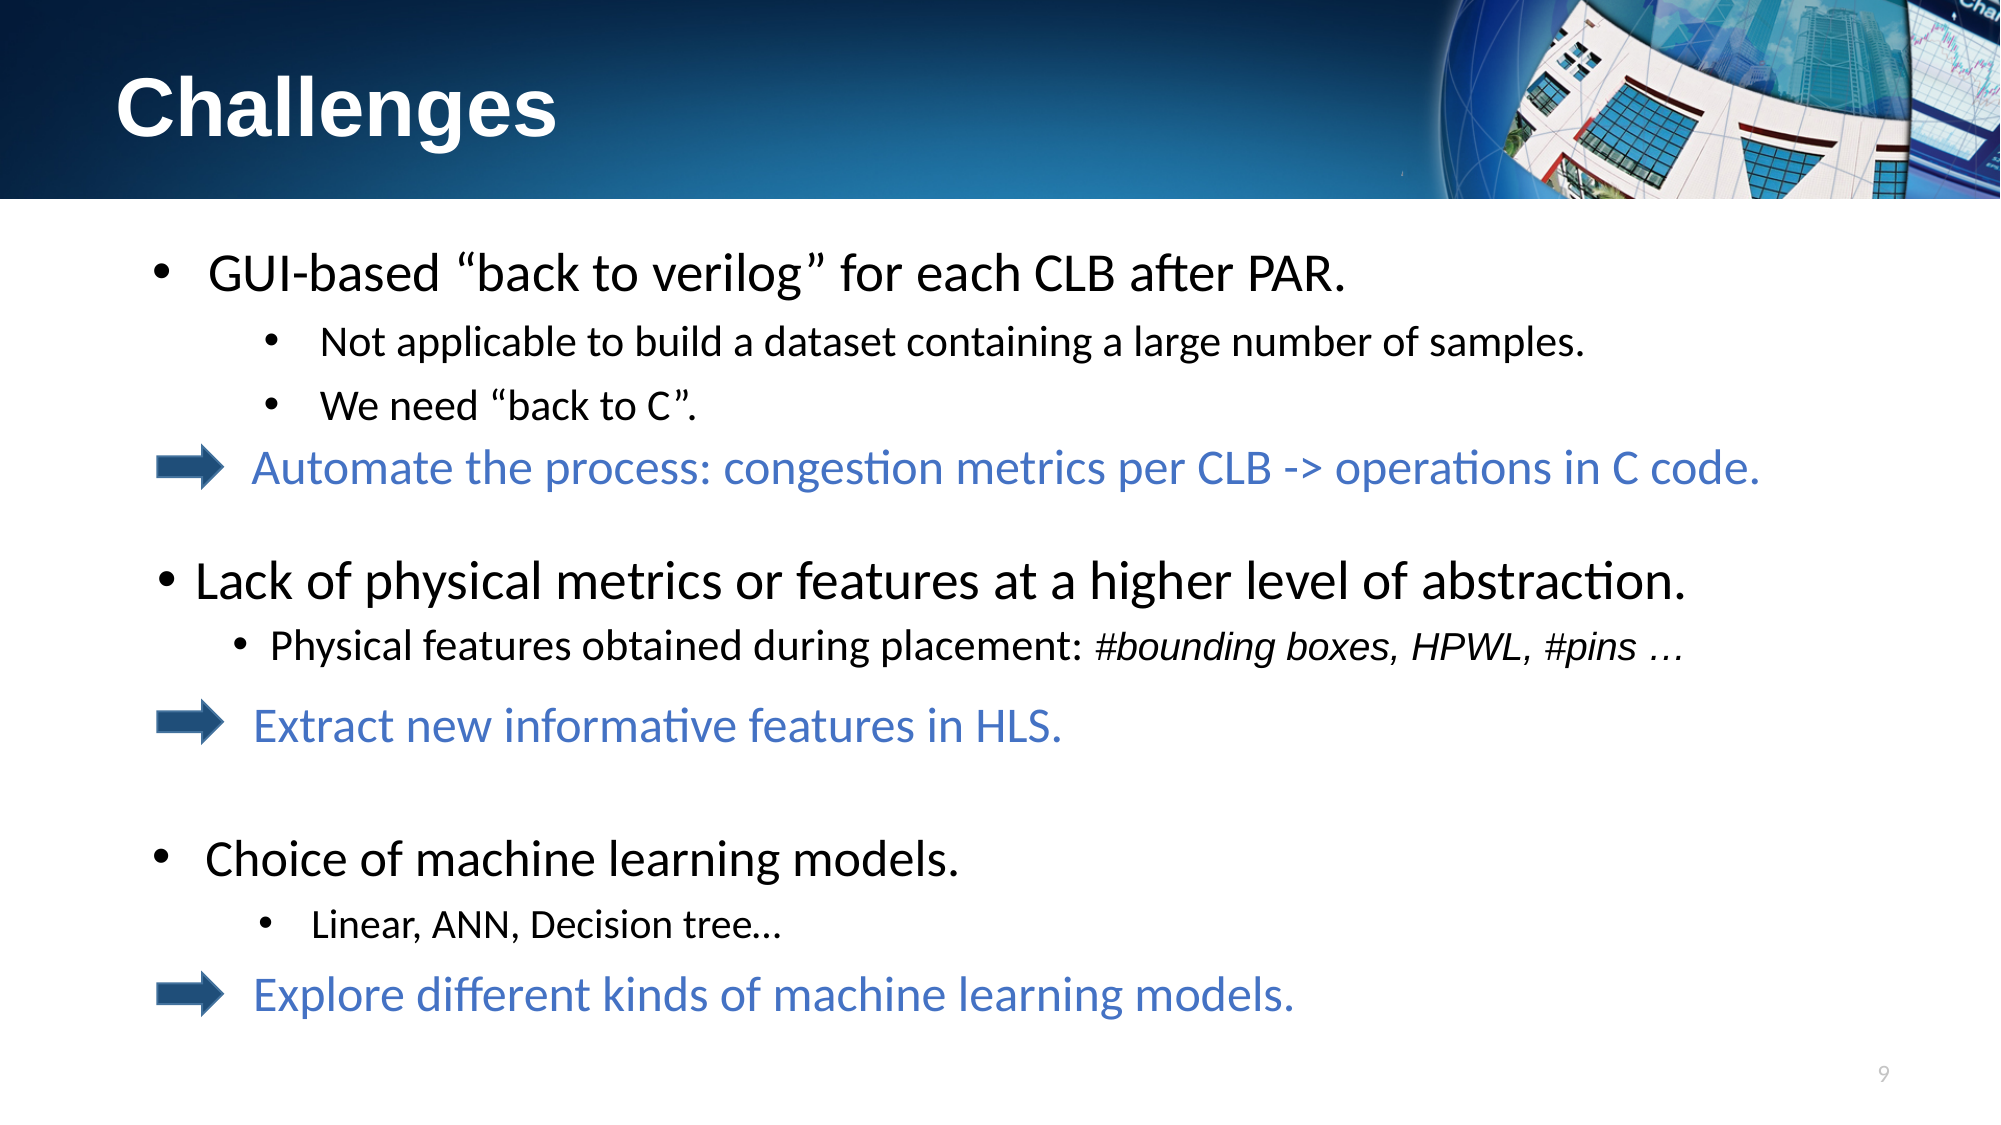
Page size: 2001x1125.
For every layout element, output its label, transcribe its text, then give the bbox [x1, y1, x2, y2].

text_box [156, 970, 225, 1018]
text_box Challenges [100, 15, 1405, 204]
text_box Automate the process: congestion metrics per CLB -> operations in C code. [241, 436, 1999, 505]
text_box Choice of machine learning models. Linear, ANN, Decision tree… [142, 825, 1868, 953]
slide_number 8 [1455, 1042, 1906, 1103]
text_box Extract new informative features in HLS. [243, 694, 1321, 757]
picture [0, 0, 2000, 199]
list Lack of physical metrics or features at a higher level of abstraction. Physical features obtained during placement: #bounding boxes, HPWL, #pins … [142, 544, 1910, 682]
text_box Explore different kinds of machine learning models. [243, 962, 1321, 1025]
text_box GUI-based “back to verilog” for each CLB after PAR. Not applicable to build a dataset containing a large number of samples. We need “back to C”. [142, 239, 1868, 437]
text_box [156, 443, 225, 490]
text_box [156, 698, 225, 746]
